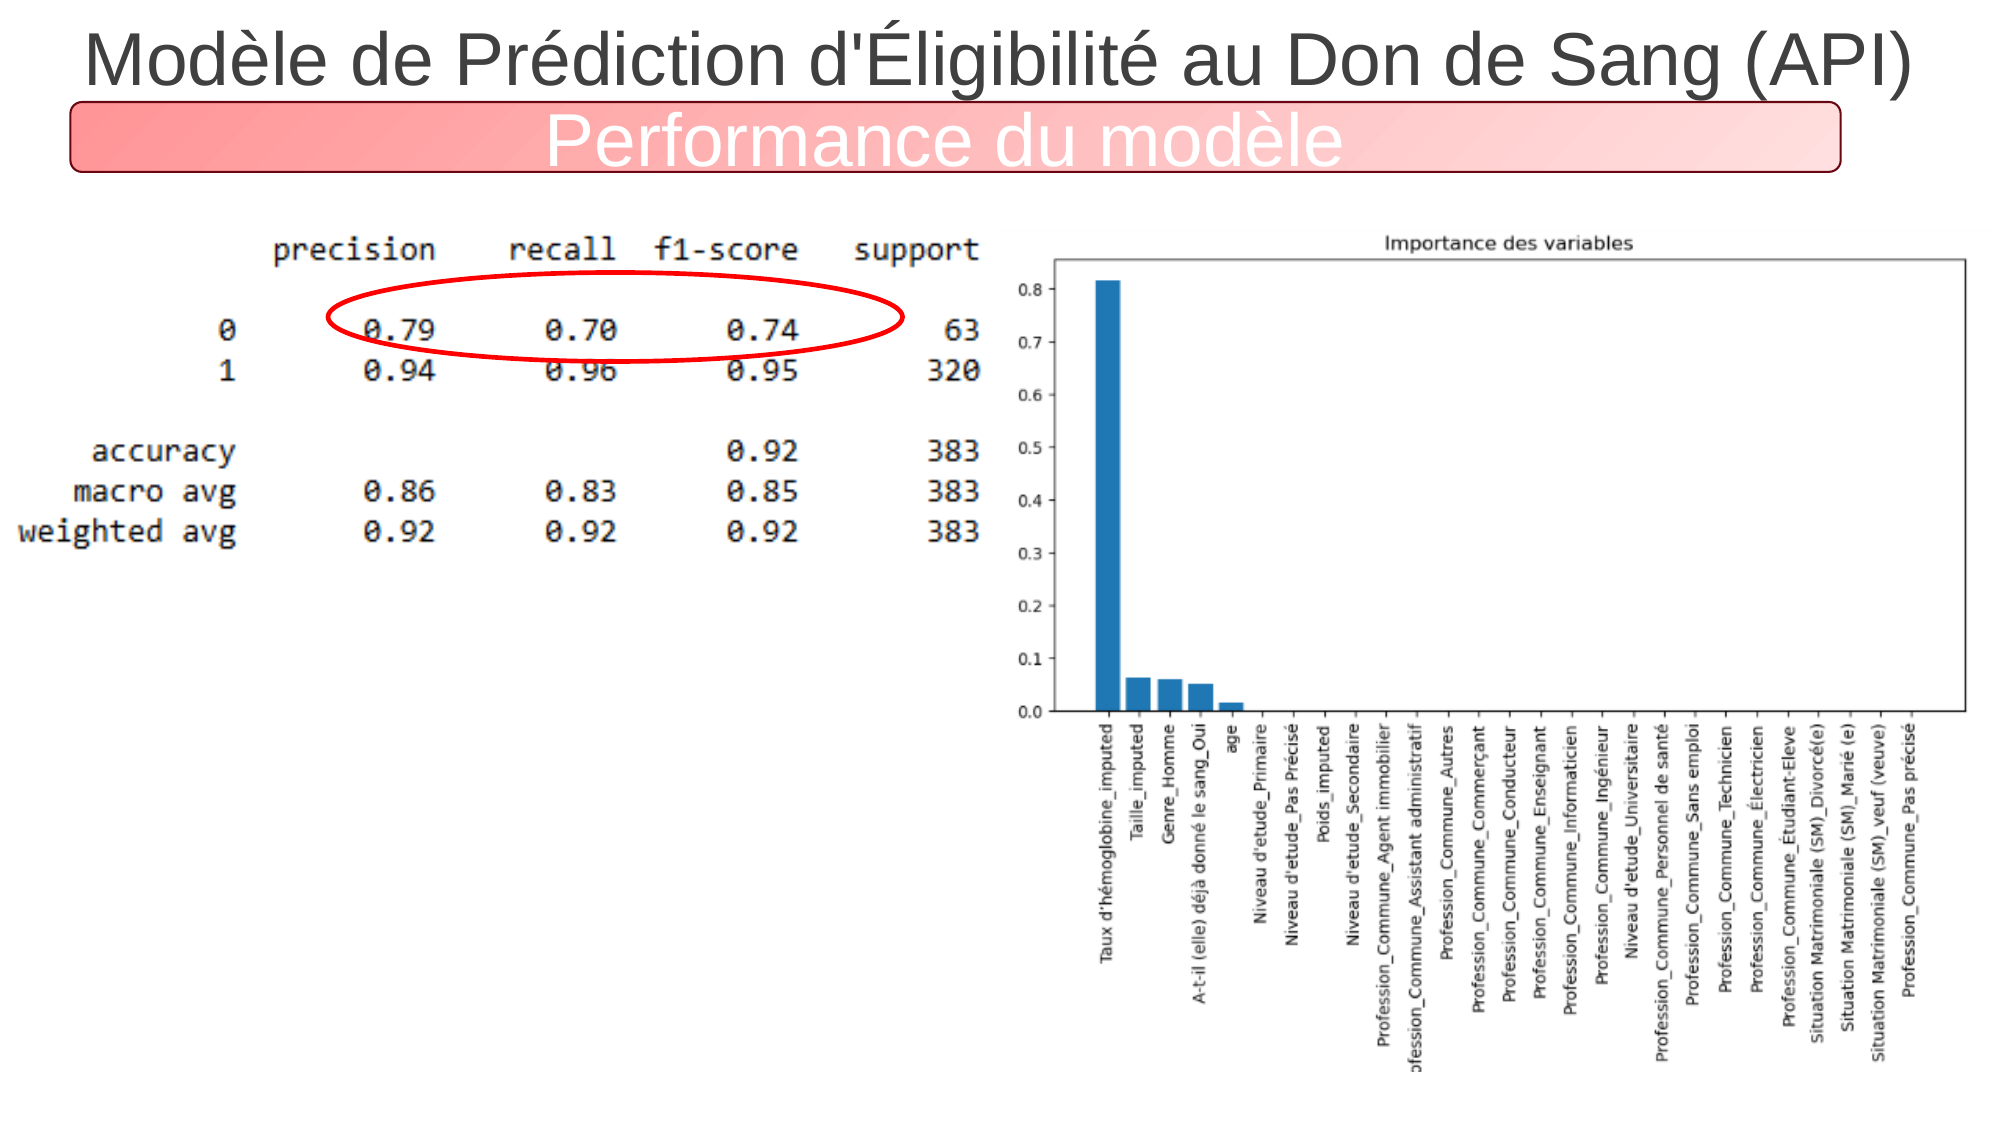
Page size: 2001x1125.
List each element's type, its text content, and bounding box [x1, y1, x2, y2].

list Modèle de Prédiction d'Éligibilité au Don de Sang (API) [50, 53, 1950, 172]
text_box Performance du modèle [69, 100, 1842, 173]
picture [0, 218, 1990, 1072]
